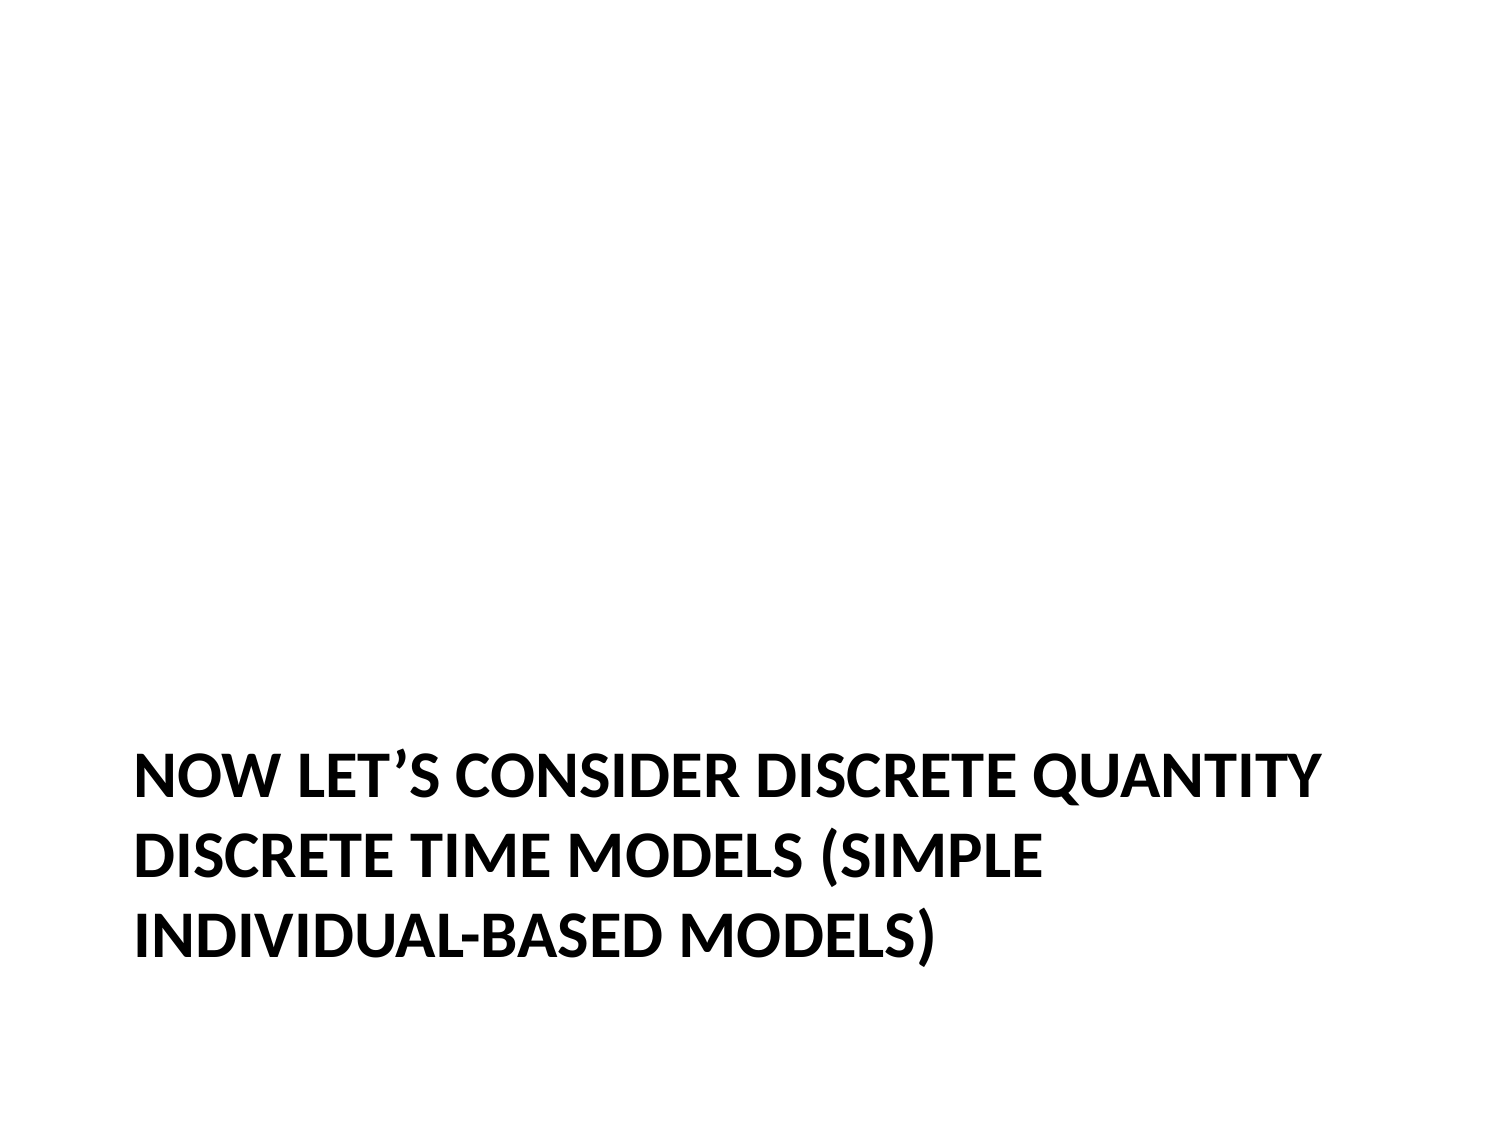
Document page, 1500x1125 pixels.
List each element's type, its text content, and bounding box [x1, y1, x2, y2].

title NOW LET’S CONSIDER DISCRETE QUANTITY DISCRETE TIME MODELS (SIMPLE INDIVIDUAL-BASED MODELS) [118, 722, 1394, 947]
